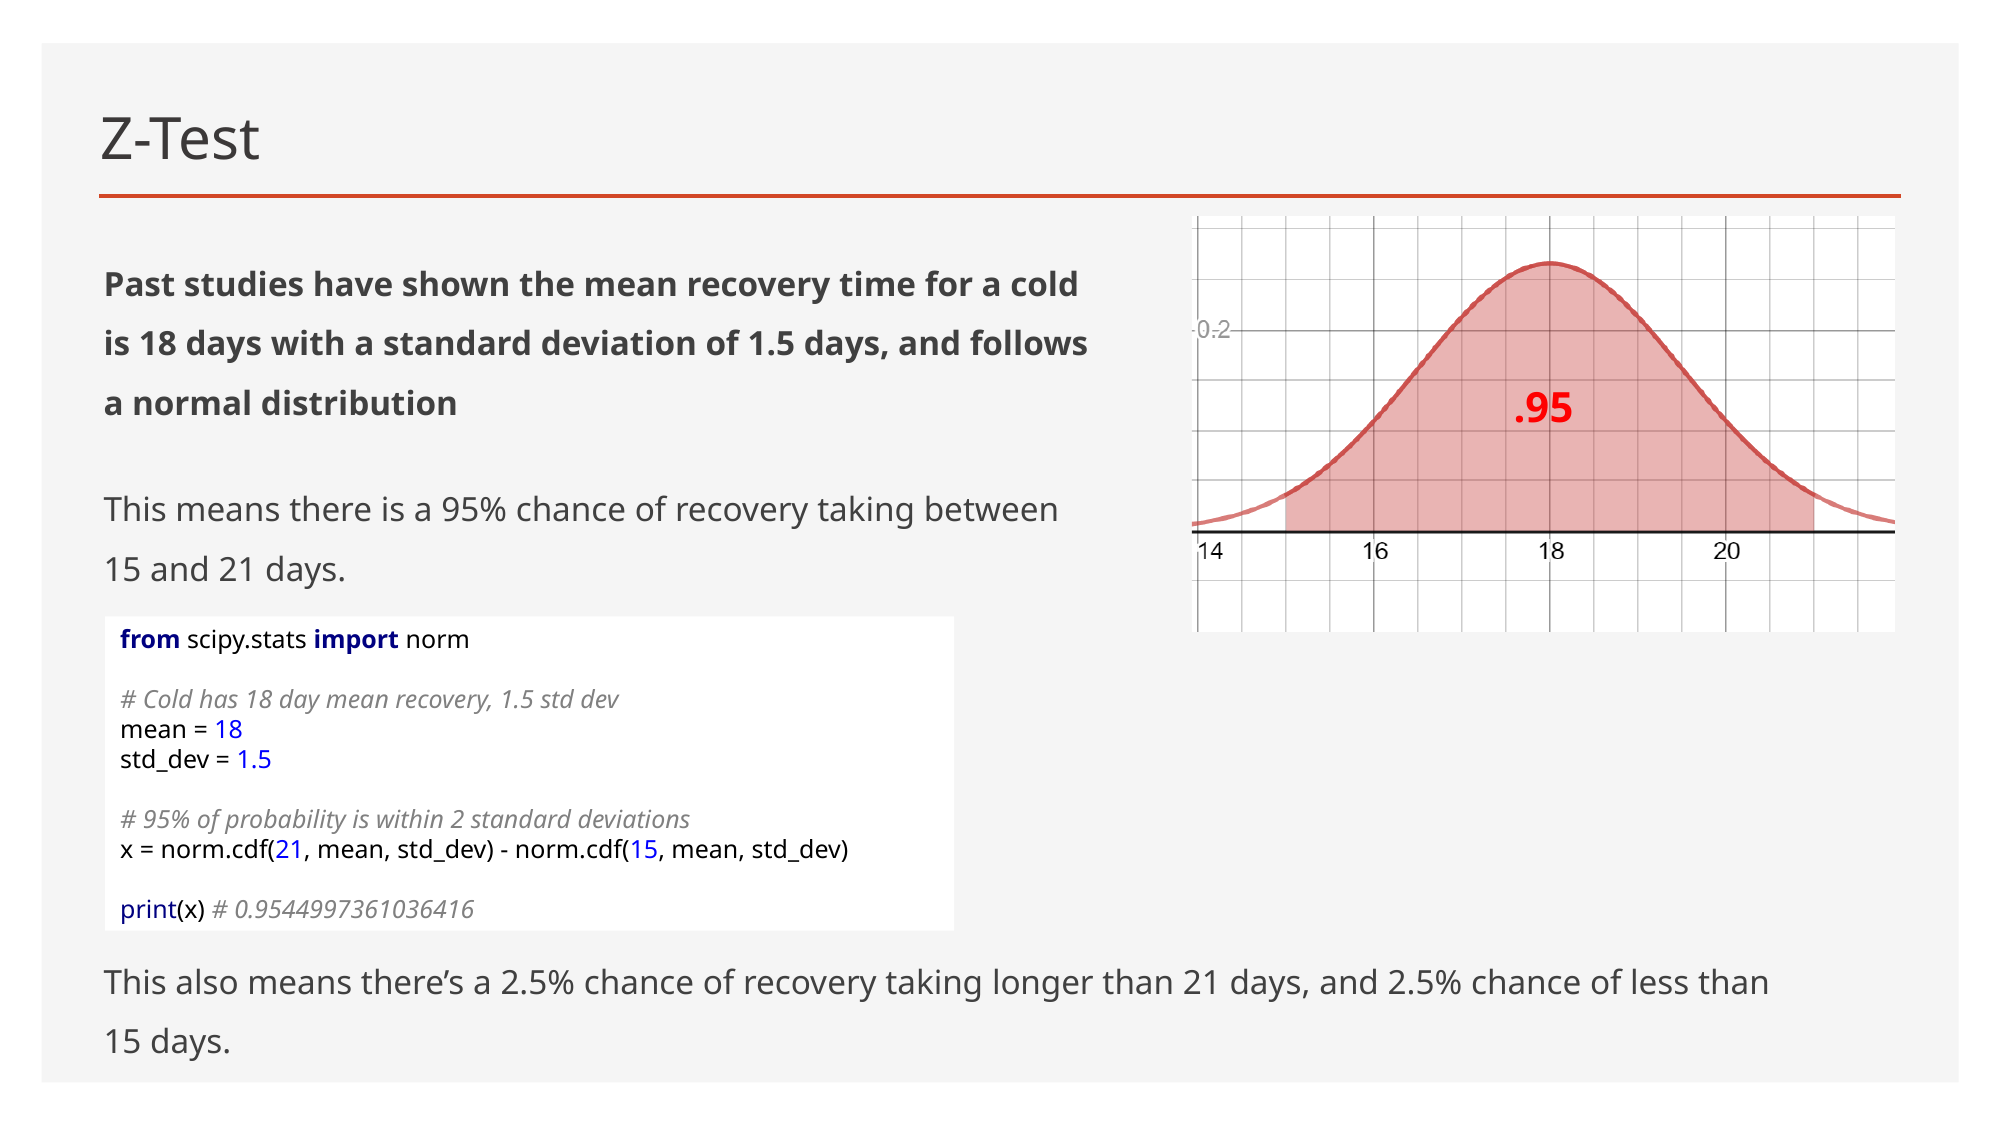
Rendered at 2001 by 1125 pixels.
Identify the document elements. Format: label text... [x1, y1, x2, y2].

text_box This also means there’s a 2.5% chance of recovery taking longer than 21 days, and 2.5% chance of less than 15 days. [88, 933, 1796, 1125]
text_box from scipy.stats import norm # Cold has 18 day mean recovery, 1.5 std dev mean = 18 std_dev = 1.5 # 95% of probability is within 2 standard deviations x = norm.cdf(21, mean, std_dev) - norm.cdf(15, mean, std_dev) print(x) # 0.9544997361036416 [105, 616, 955, 931]
title Z-Test [85, 73, 1214, 179]
list Past studies have shown the mean recovery time for a cold is 18 days with a standard deviation of 1.5 days, and follows a normal distribution This means there is a 95% chance of recovery taking between 15 and 21 days. [88, 235, 1105, 888]
picture [1191, 216, 1895, 632]
